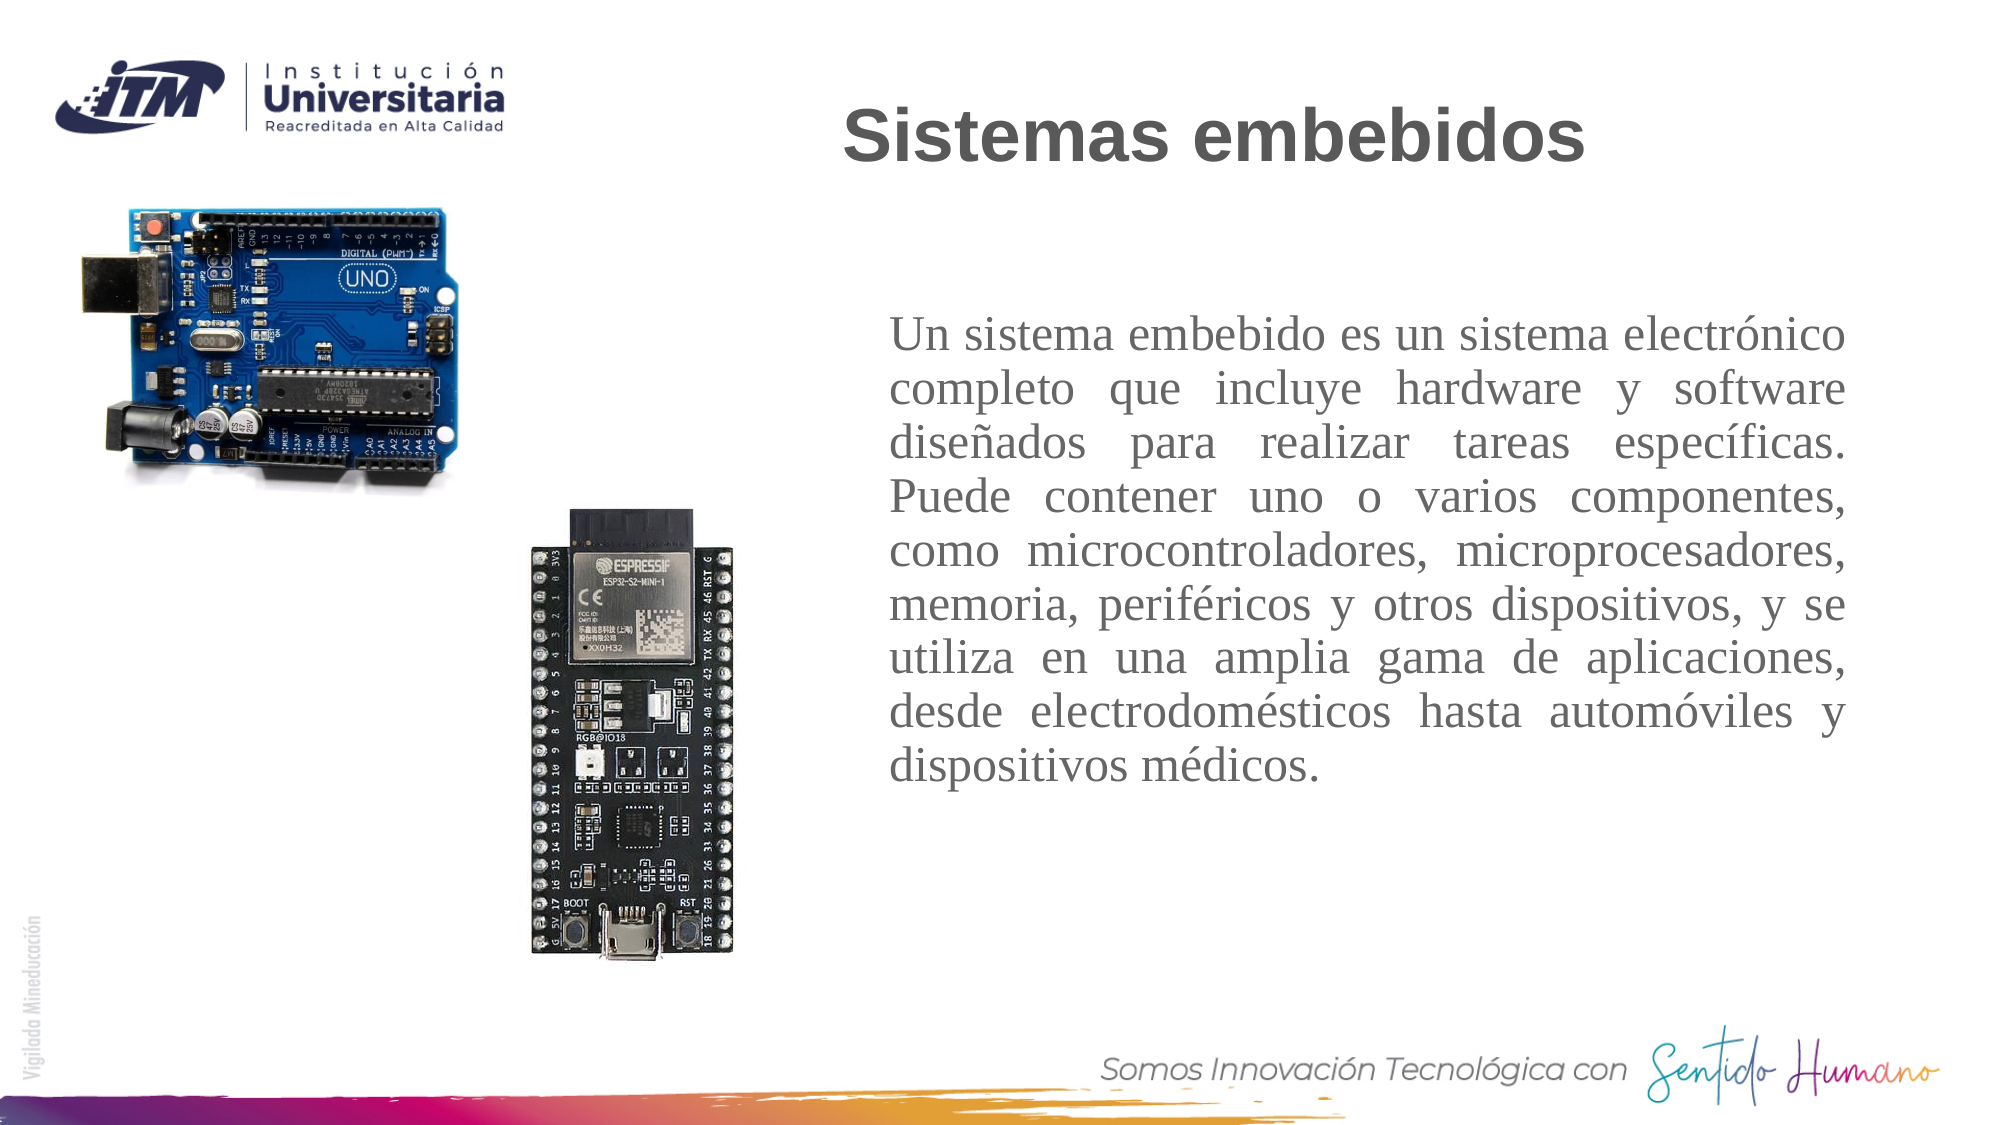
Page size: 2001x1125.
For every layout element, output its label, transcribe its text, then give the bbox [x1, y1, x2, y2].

title Sistemas embebidos [567, 67, 1863, 207]
picture [0, 0, 2001, 1125]
list Un sistema embebido es un sistema electrónico completo que incluye hardware y software diseñados para realizar tareas específicas. Puede contener uno o varios componentes, como microcontroladores, microprocesadores, memoria, periféricos y otros dispositivos, y se utiliza en una amplia gama de aplicaciones, desde electrodomésticos hasta automóviles y dispositivos médicos. [874, 299, 1863, 933]
